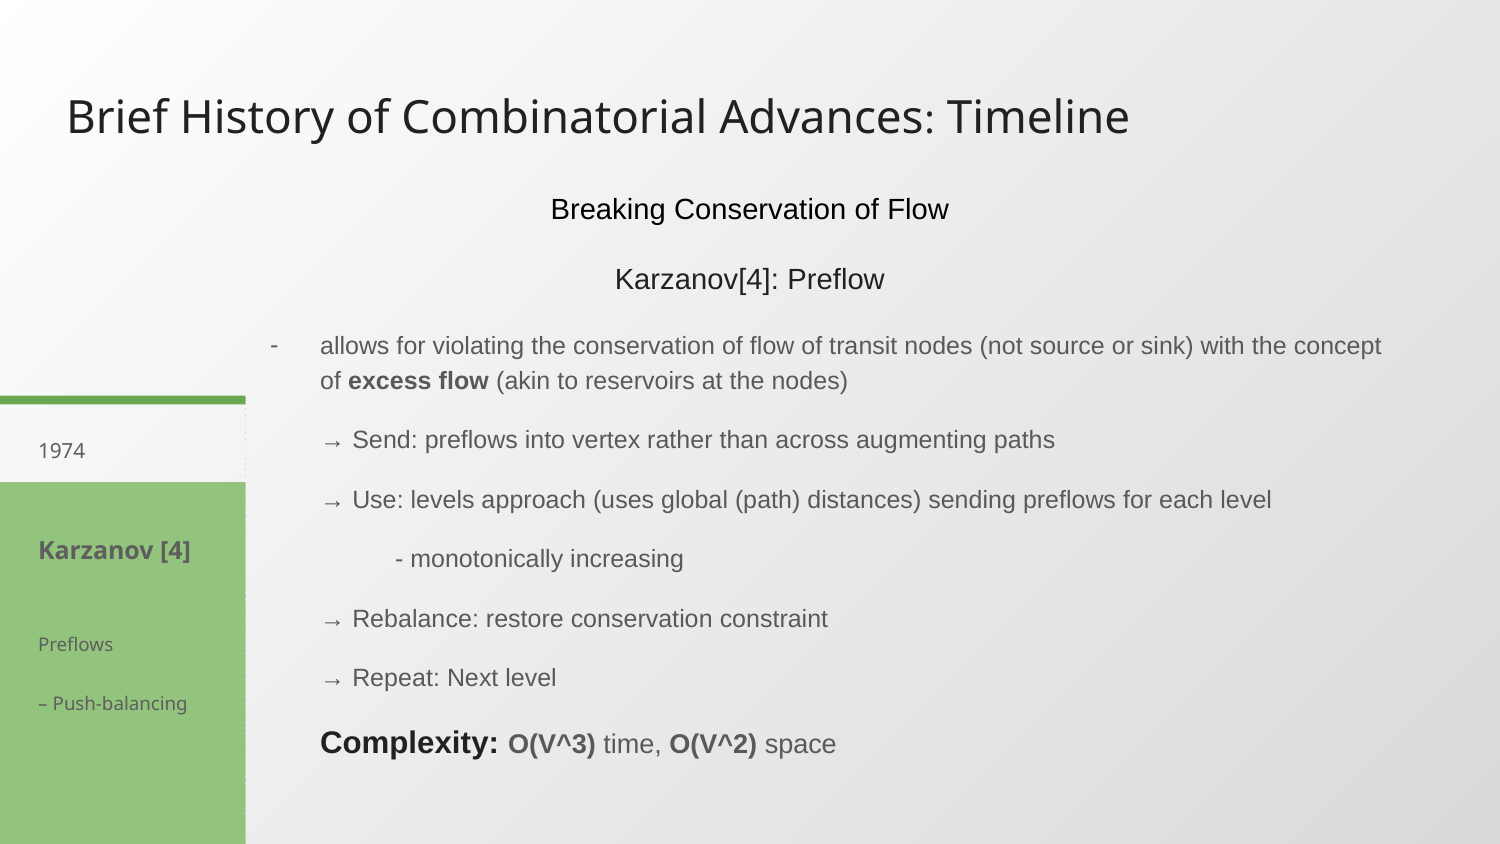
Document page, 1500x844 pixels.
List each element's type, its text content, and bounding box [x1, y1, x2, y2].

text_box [0, 395, 246, 844]
title Brief History of Combinatorial Advances: Timeline [51, 72, 1449, 167]
text_box Breaking Conservation of Flow Karzanov[4]: Preflow allows for violating the conservation of flow of transit nodes (not source or sink) with the concept of excess flow (akin to reservoirs at the nodes) → Send: preflows into vertex rather than across augmenting paths → Use: levels approach (uses global (path) distances) sending preflows for each level - monotonically increasing → Rebalance: restore conservation constraint → Repeat: Next level Complexity: O(V^3) time, O(V^2) space [80, 175, 1420, 775]
